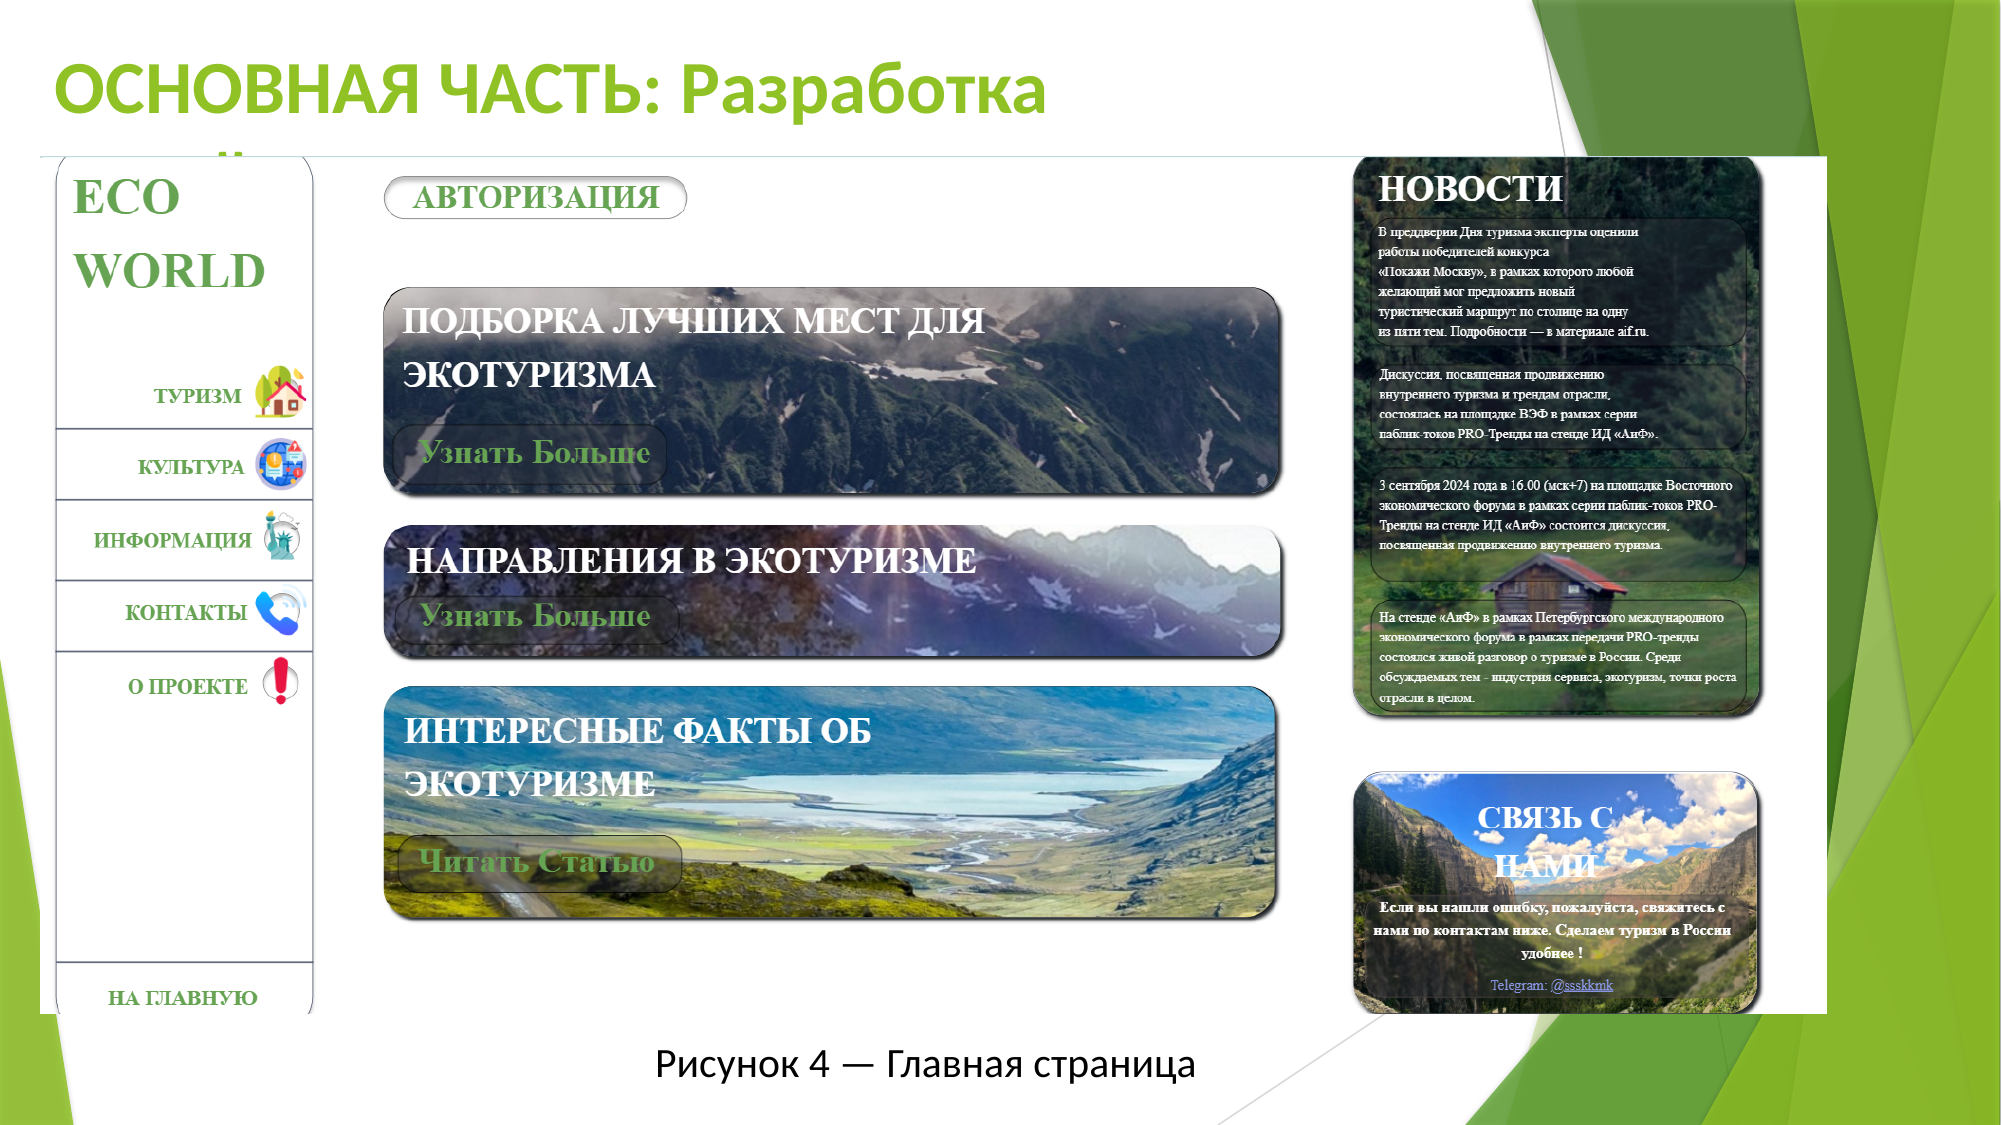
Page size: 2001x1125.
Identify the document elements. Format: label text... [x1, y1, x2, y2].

title ОСНОВНАЯ ЧАСТЬ: Разработка дизайна [40, 31, 1355, 140]
text_box Рисунок 4 — Главная страница [640, 1028, 1226, 1093]
picture [39, 155, 1827, 1015]
